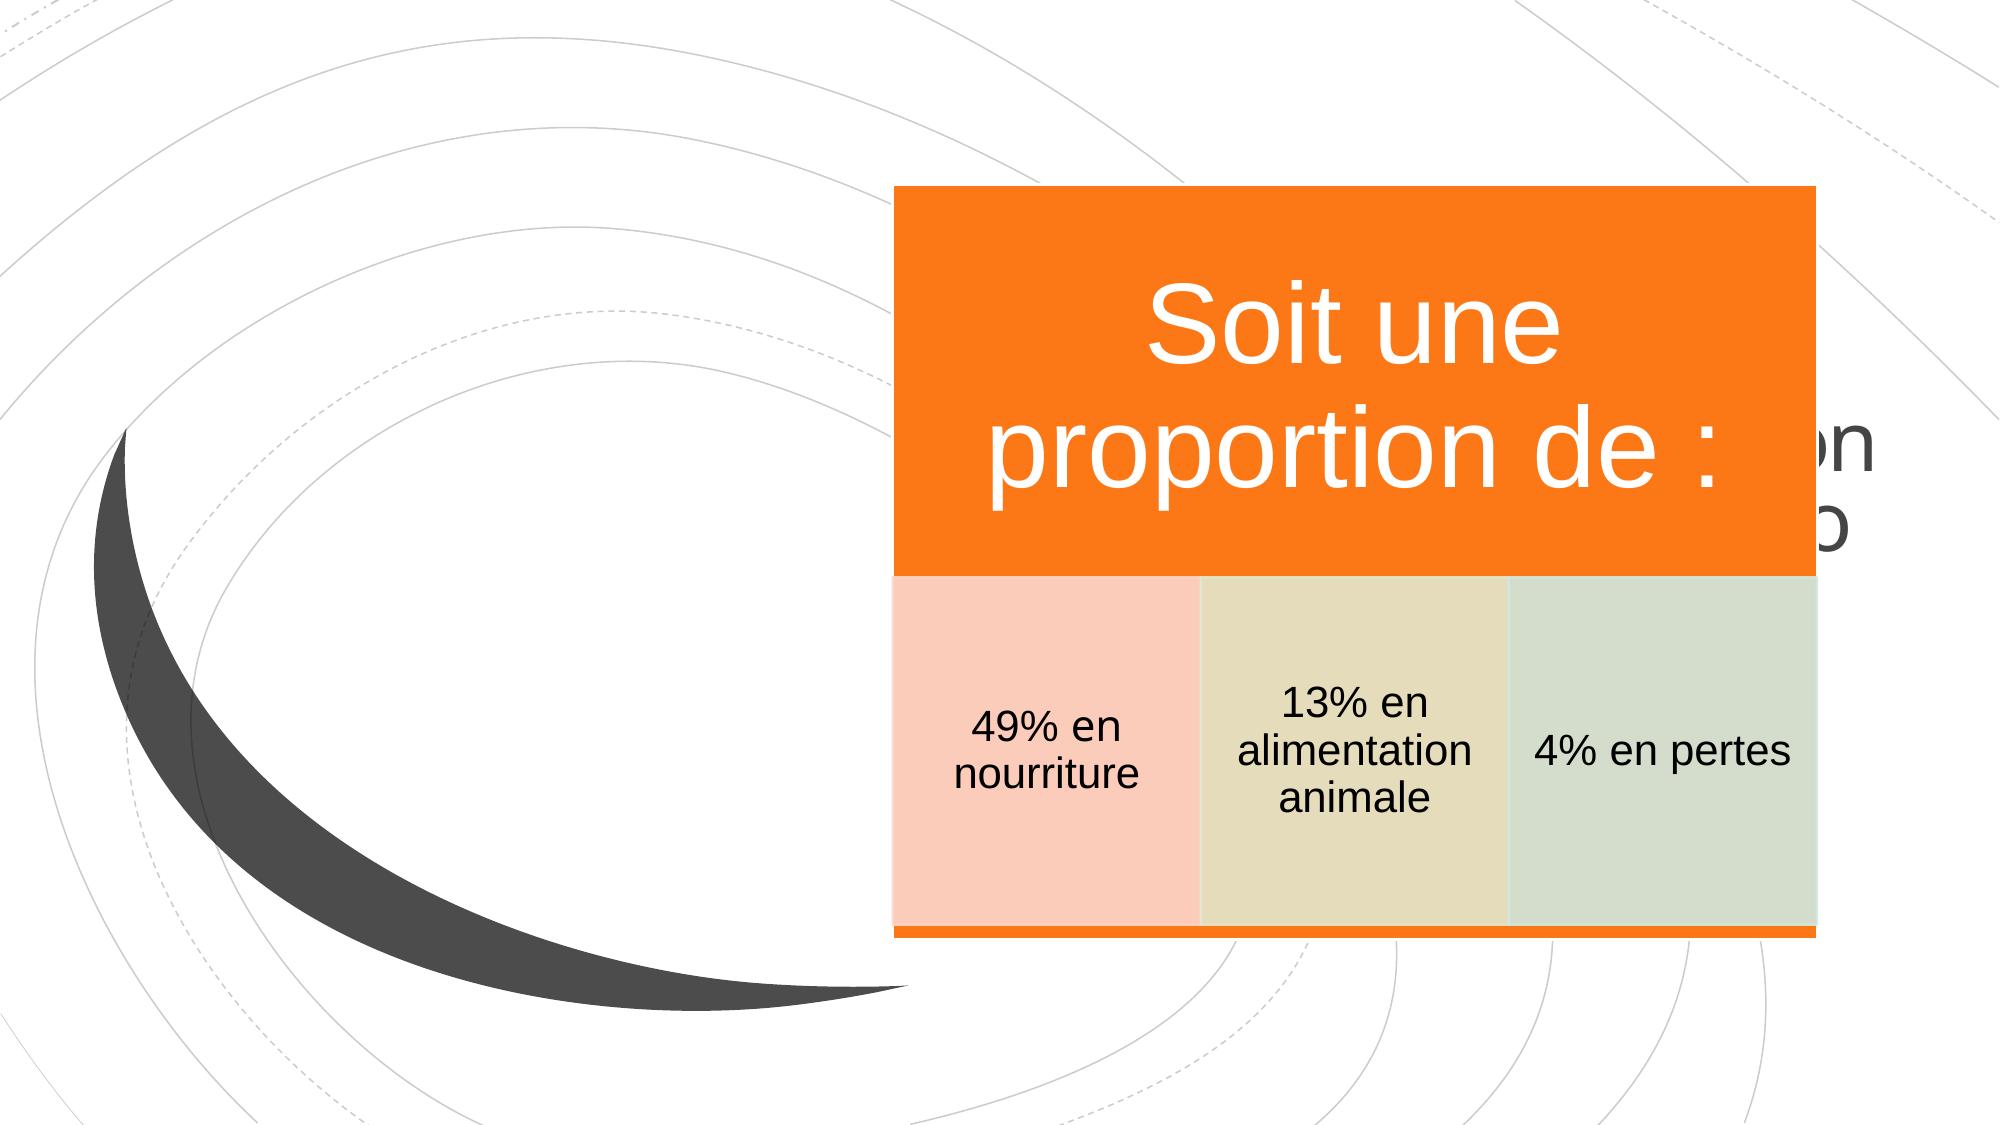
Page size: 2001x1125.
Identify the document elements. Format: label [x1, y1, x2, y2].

text_box [273, 194, 887, 930]
text_box [892, 184, 1818, 940]
text_box [0, 0, 2000, 1125]
